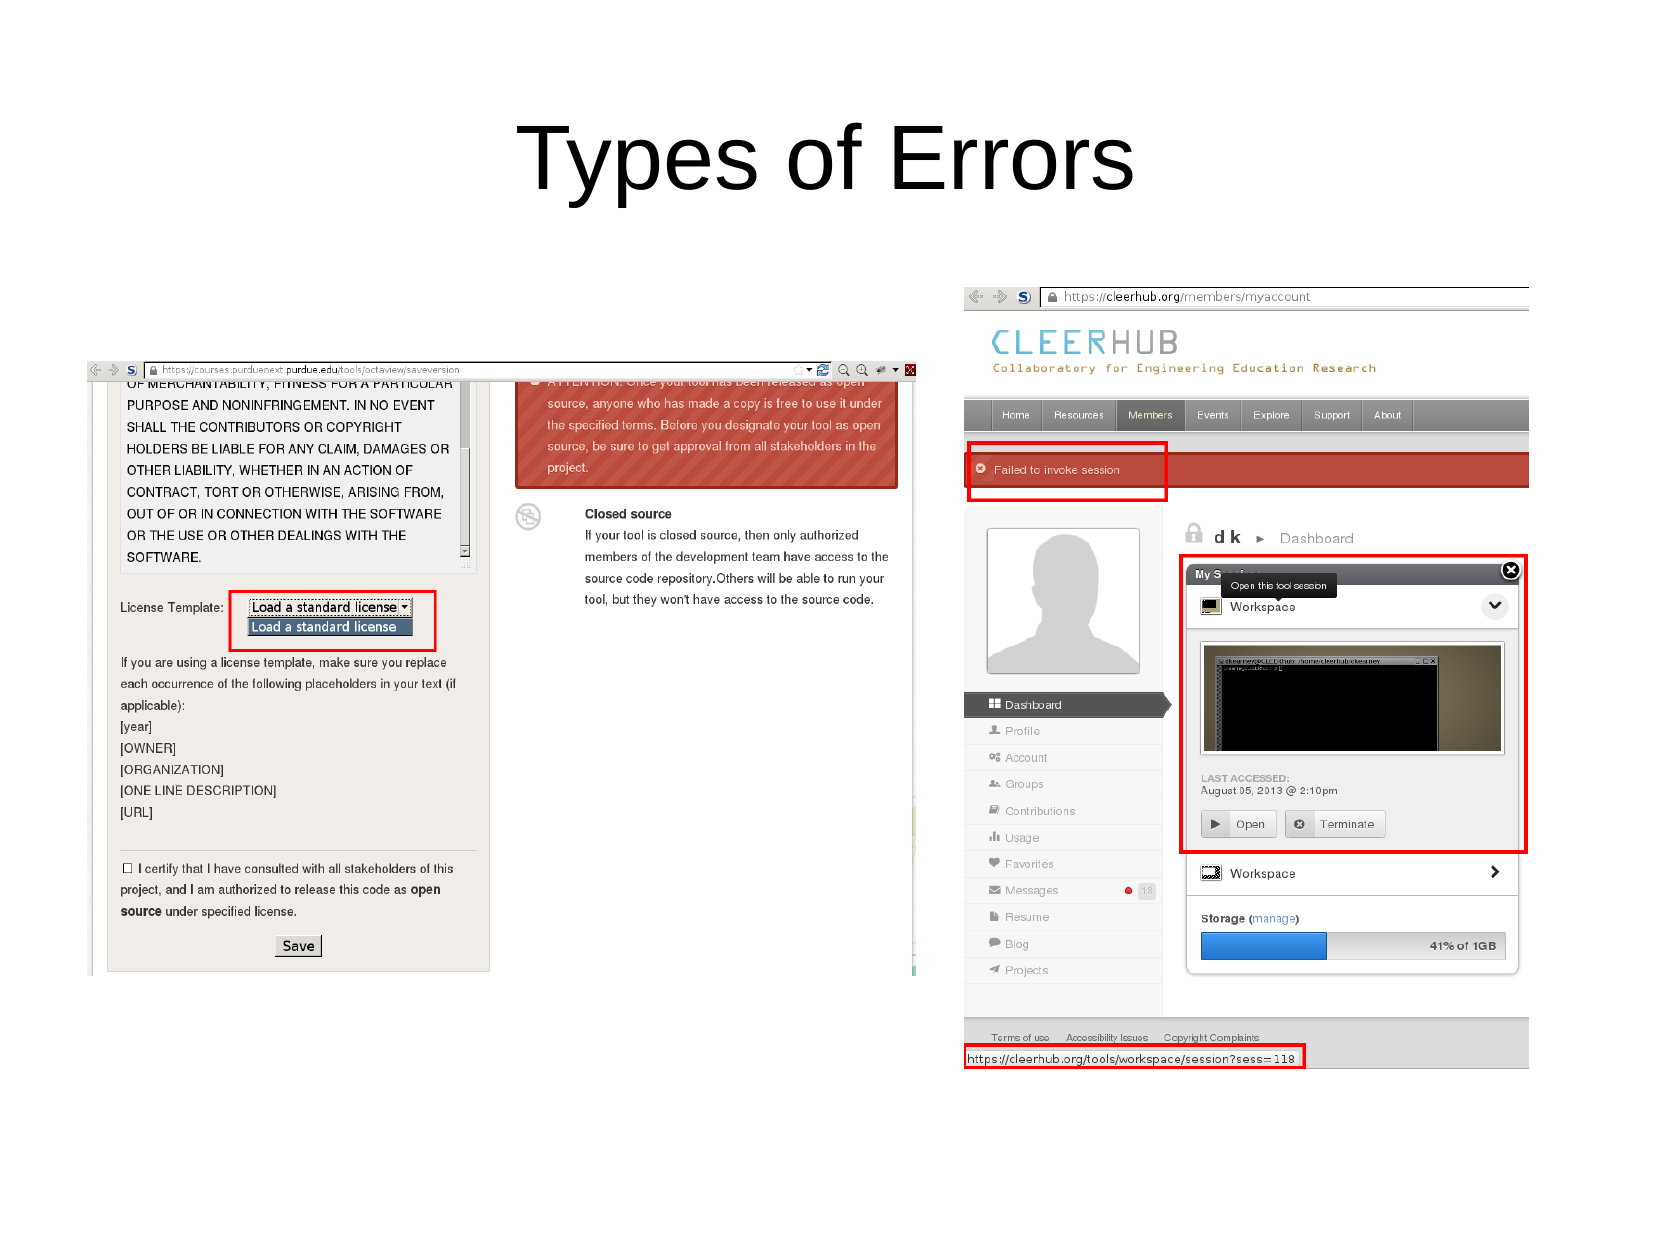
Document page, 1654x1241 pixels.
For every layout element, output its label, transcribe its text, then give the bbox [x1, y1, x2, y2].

text_box Types of Errors [82, 49, 1571, 257]
picture [964, 286, 1529, 1069]
picture [87, 361, 916, 976]
